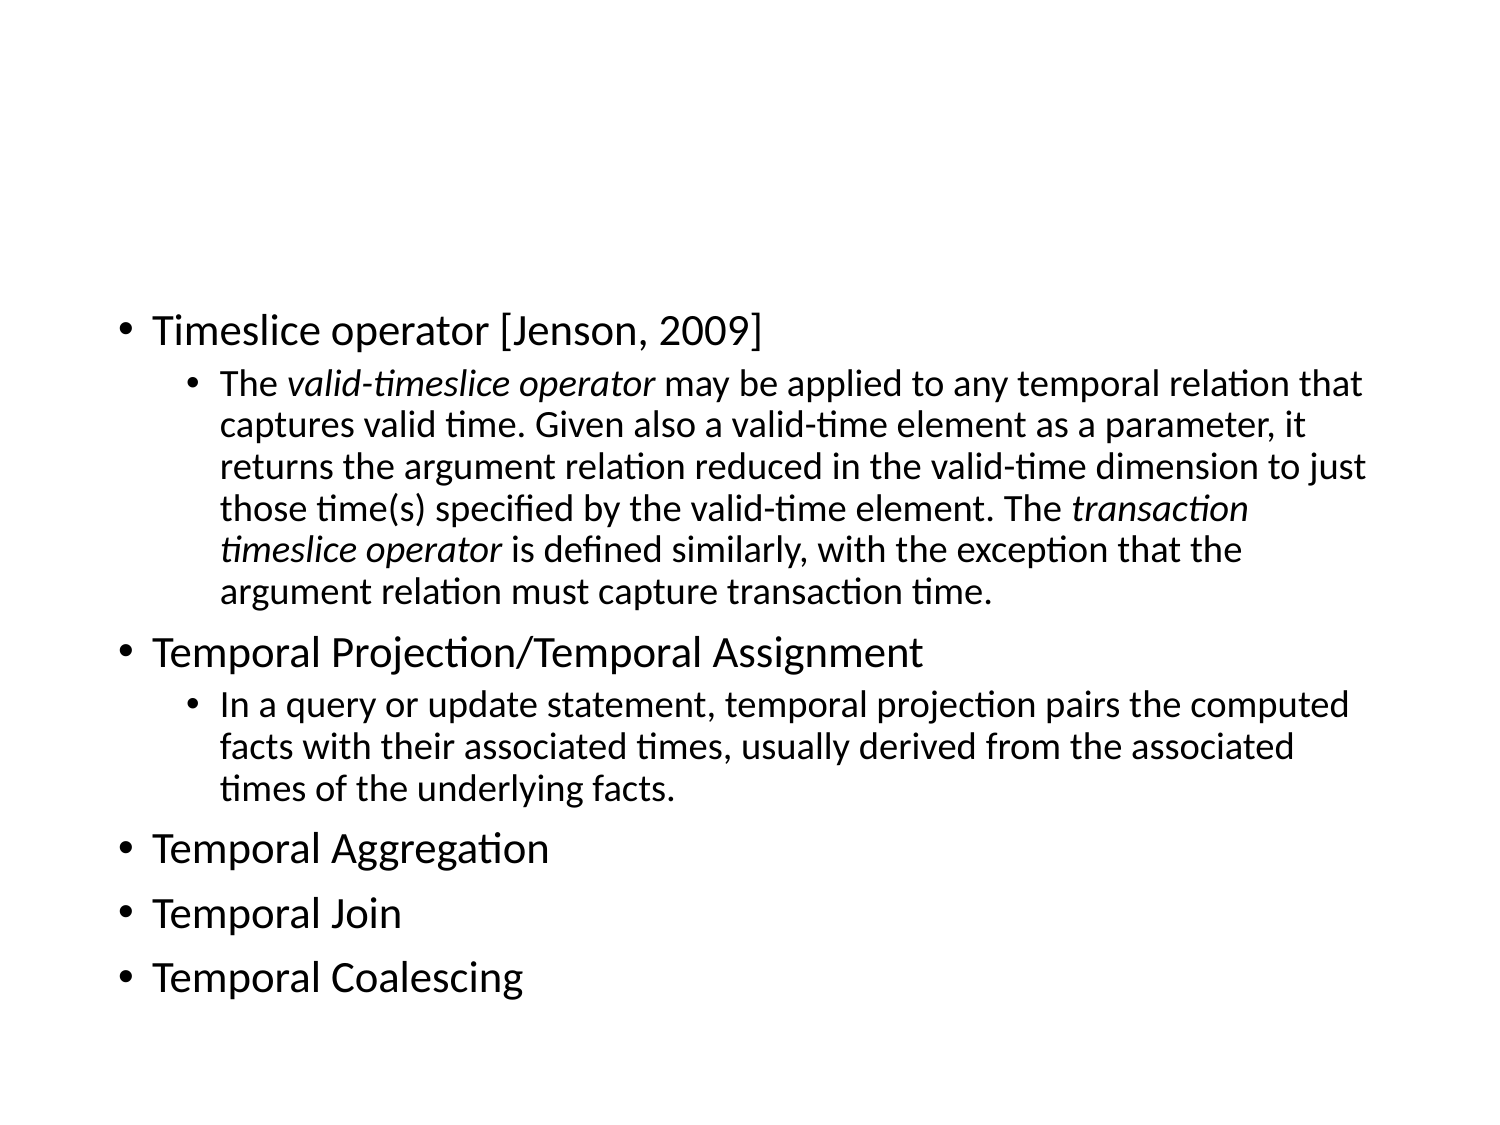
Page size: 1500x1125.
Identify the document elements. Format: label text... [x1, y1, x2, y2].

list Timeslice operator [Jenson, 2009] The valid-timeslice operator may be applied to any temporal relation that captures valid time. Given also a valid-time element as a parameter, it returns the argument relation reduced in the valid-time dimension to just those time(s) specified by the valid-time element. The transaction timeslice operator is defined similarly, with the exception that the argument relation must capture transaction time. Temporal Projection/Temporal Assignment In a query or update statement, temporal projection pairs the computed facts with their associated times, usually derived from the associated times of the underlying facts. Temporal Aggregation Temporal Join Temporal Coalescing [103, 299, 1397, 1014]
